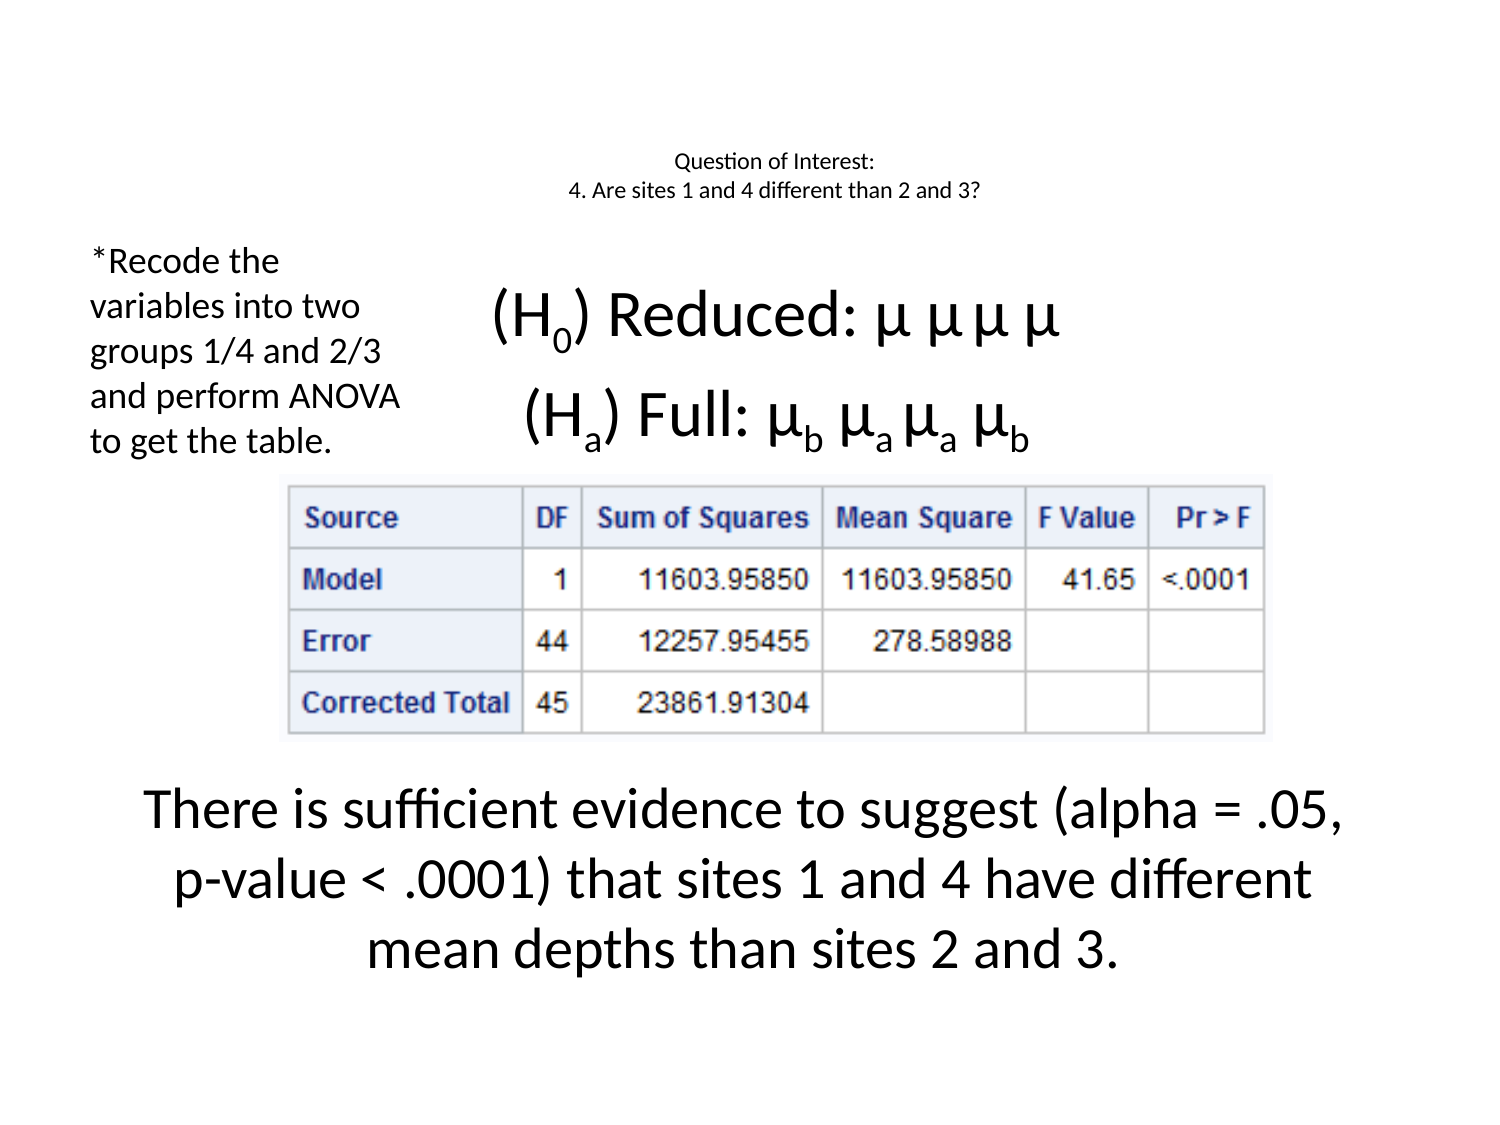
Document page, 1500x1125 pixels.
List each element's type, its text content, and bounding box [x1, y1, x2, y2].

title Question of Interest: 4. Are sites 1 and 4 different than 2 and 3? [99, 137, 1450, 275]
text_box (H0) Reduced: µ µ µ µ [475, 262, 1076, 369]
text_box There is sufficient evidence to suggest (alpha = .05, p-value < .0001) that sites 1 and 4 have different mean depths than sites 2 and 3. [99, 762, 1388, 988]
text_box *Recode the variables into two groups 1/4 and 2/3 and perform ANOVA to get the table. [75, 229, 423, 469]
picture [279, 474, 1273, 742]
text_box (Ha) Full: µb µa µa µb [507, 362, 1045, 468]
